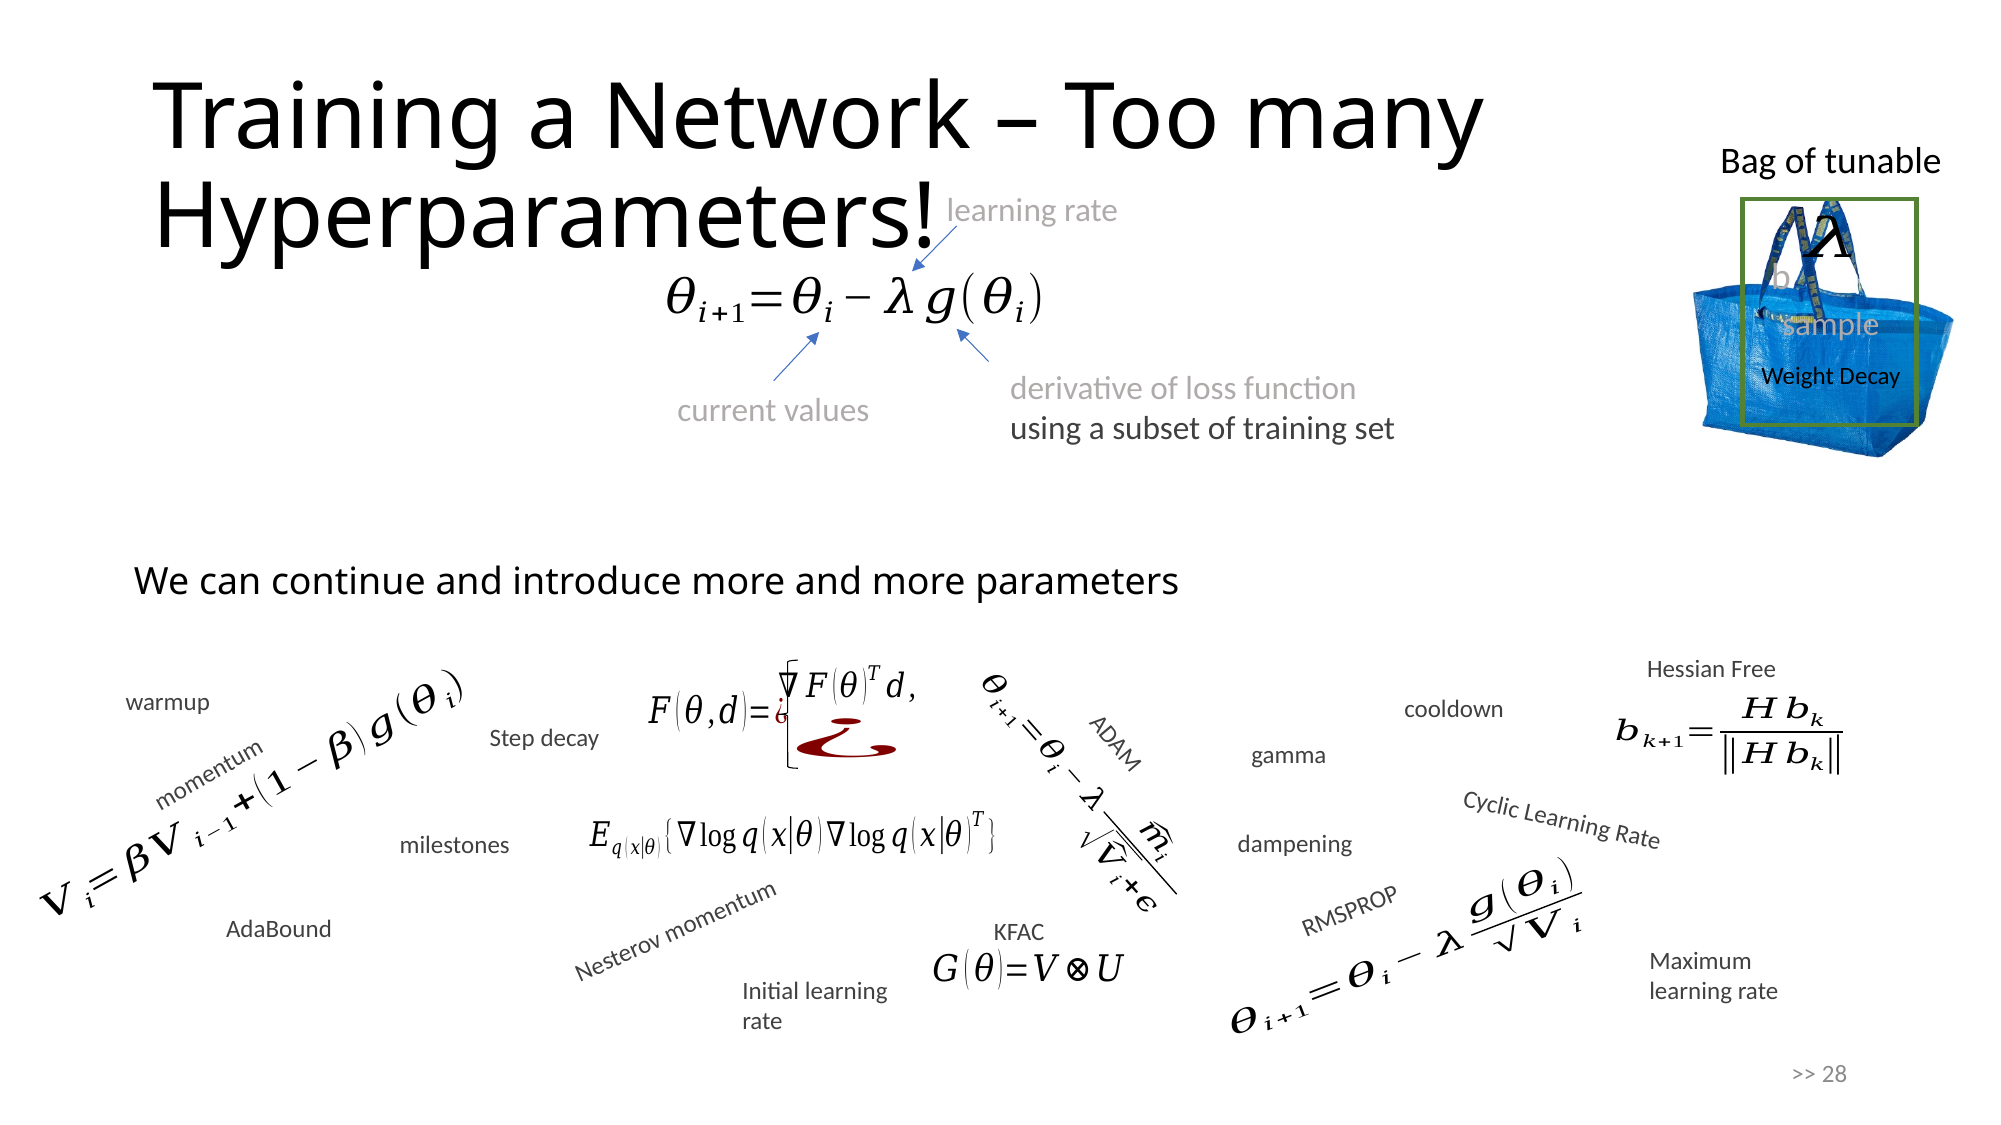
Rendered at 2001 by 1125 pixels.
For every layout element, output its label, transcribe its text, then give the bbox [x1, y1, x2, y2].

text_box dampening [1223, 819, 1406, 865]
text_box Maximum learning rate [1634, 937, 1818, 1012]
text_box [773, 331, 820, 381]
text_box RMSPROP [1280, 840, 1476, 955]
text_box KFAC [979, 908, 1107, 953]
text_box current values [662, 380, 885, 436]
text_box ADAM [1069, 691, 1187, 819]
picture [1687, 191, 1959, 464]
text_box [777, 659, 798, 769]
text_box Initial learning rate [727, 966, 911, 1042]
text_box AdaBound [211, 905, 394, 950]
text_box cooldown [1389, 685, 1573, 731]
text_box warmup [110, 677, 294, 723]
title Training a Network – Too many Hyperparameters! [137, 59, 1863, 278]
text_box derivative of loss function using a subset of training set [995, 359, 1412, 454]
text_box Nesterov momentum [553, 830, 860, 1000]
text_box Step decay [474, 713, 658, 759]
text_box learning rate [931, 180, 1134, 236]
text_box Hessian Free [1632, 645, 1844, 691]
slide_number >> 28 [1412, 1042, 1863, 1103]
text_box Bag of tunable [1705, 128, 1957, 189]
text_box momentum [131, 692, 326, 830]
text_box Cyclic Learning Rate [1445, 771, 1754, 882]
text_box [956, 328, 989, 362]
text_box We can continue and introduce more and more parameters [119, 549, 1196, 610]
text_box milestones [384, 821, 568, 866]
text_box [911, 225, 957, 272]
text_box gamma [1236, 731, 1420, 777]
